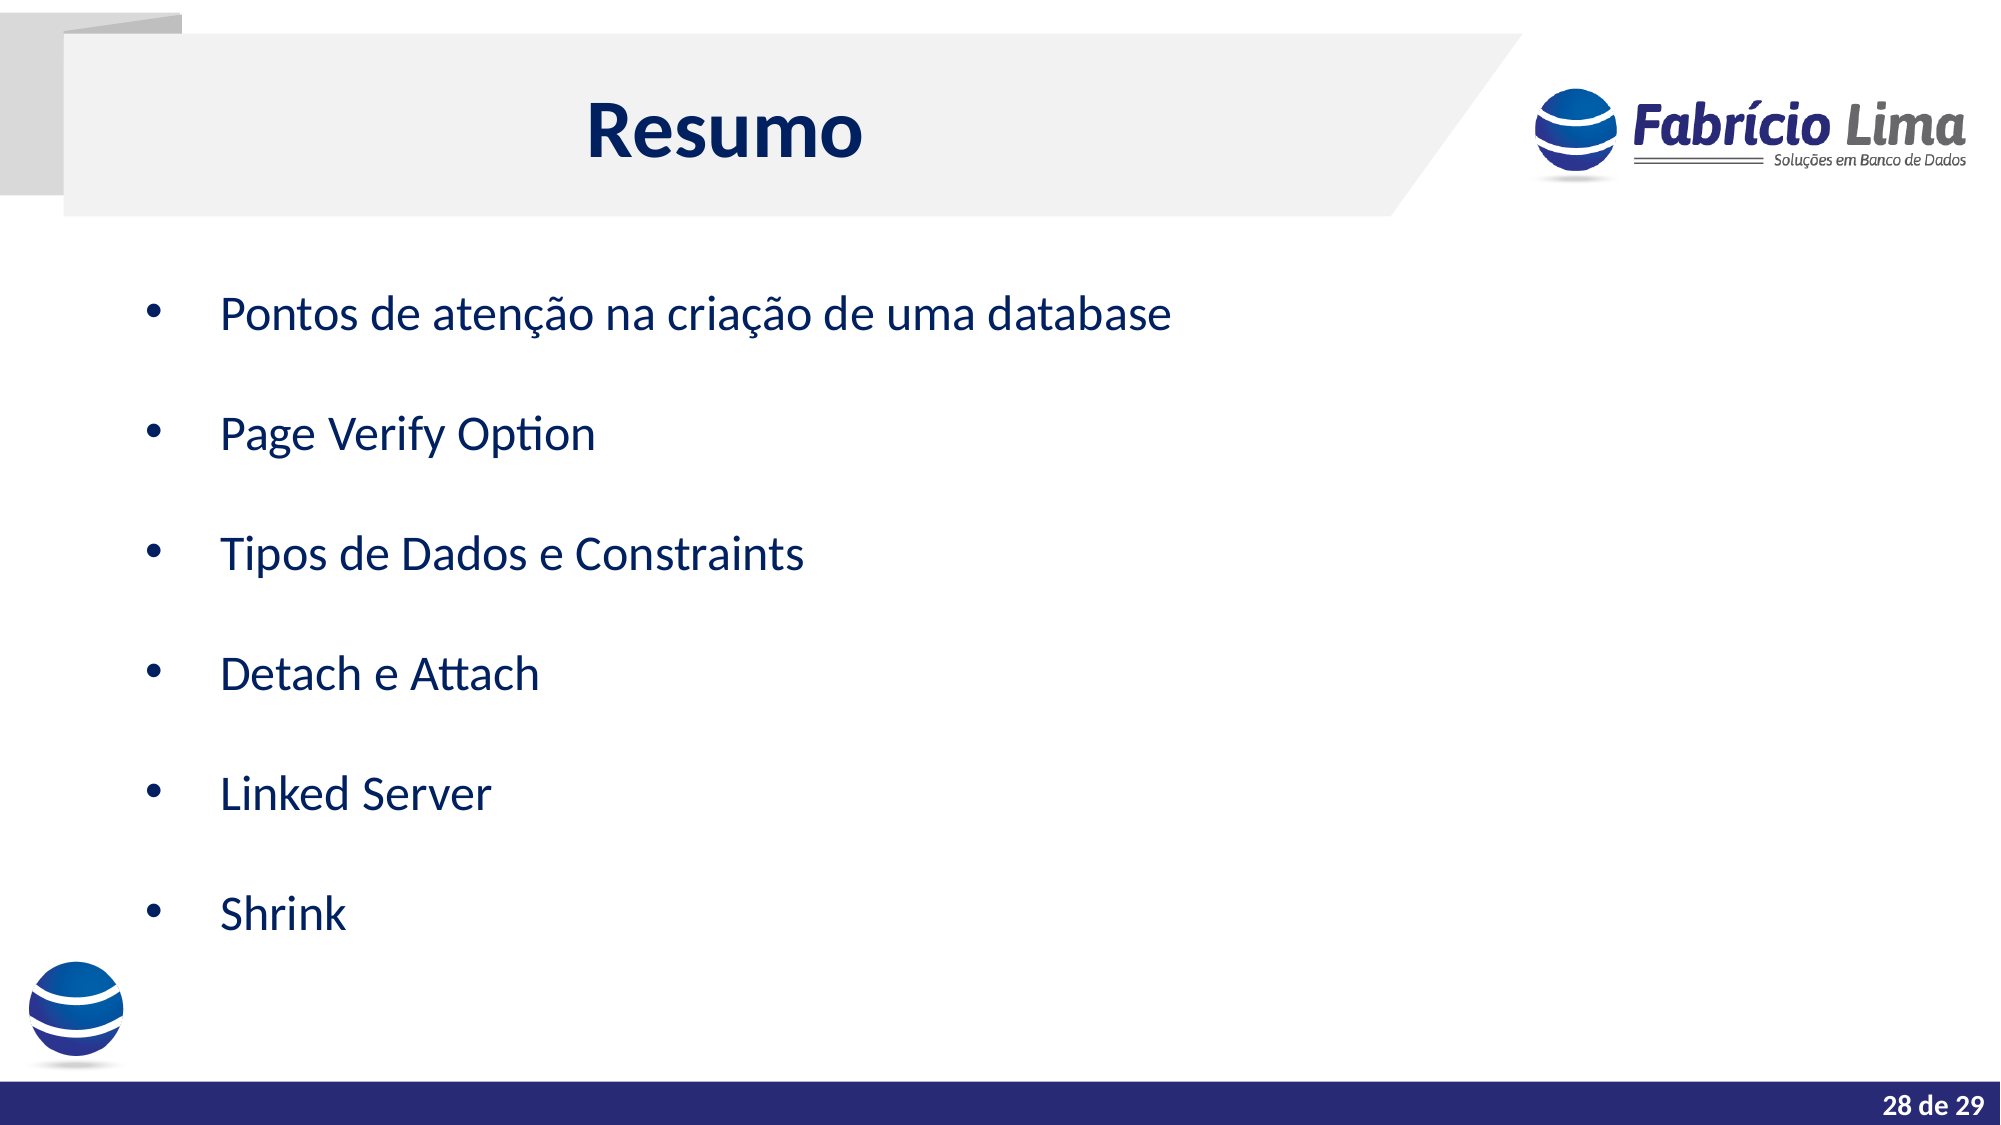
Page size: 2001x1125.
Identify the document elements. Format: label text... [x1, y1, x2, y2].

slide_number 28 de 29 [1718, 1083, 2000, 1125]
picture [14, 951, 137, 1082]
text_box Pontos de atenção na criação de uma database Page Verify Option Tipos de Dados e Constraints Detach e Attach Linked Server Shrink [130, 213, 1979, 949]
picture [1501, 42, 1997, 217]
text_box Resumo [62, 33, 1390, 214]
